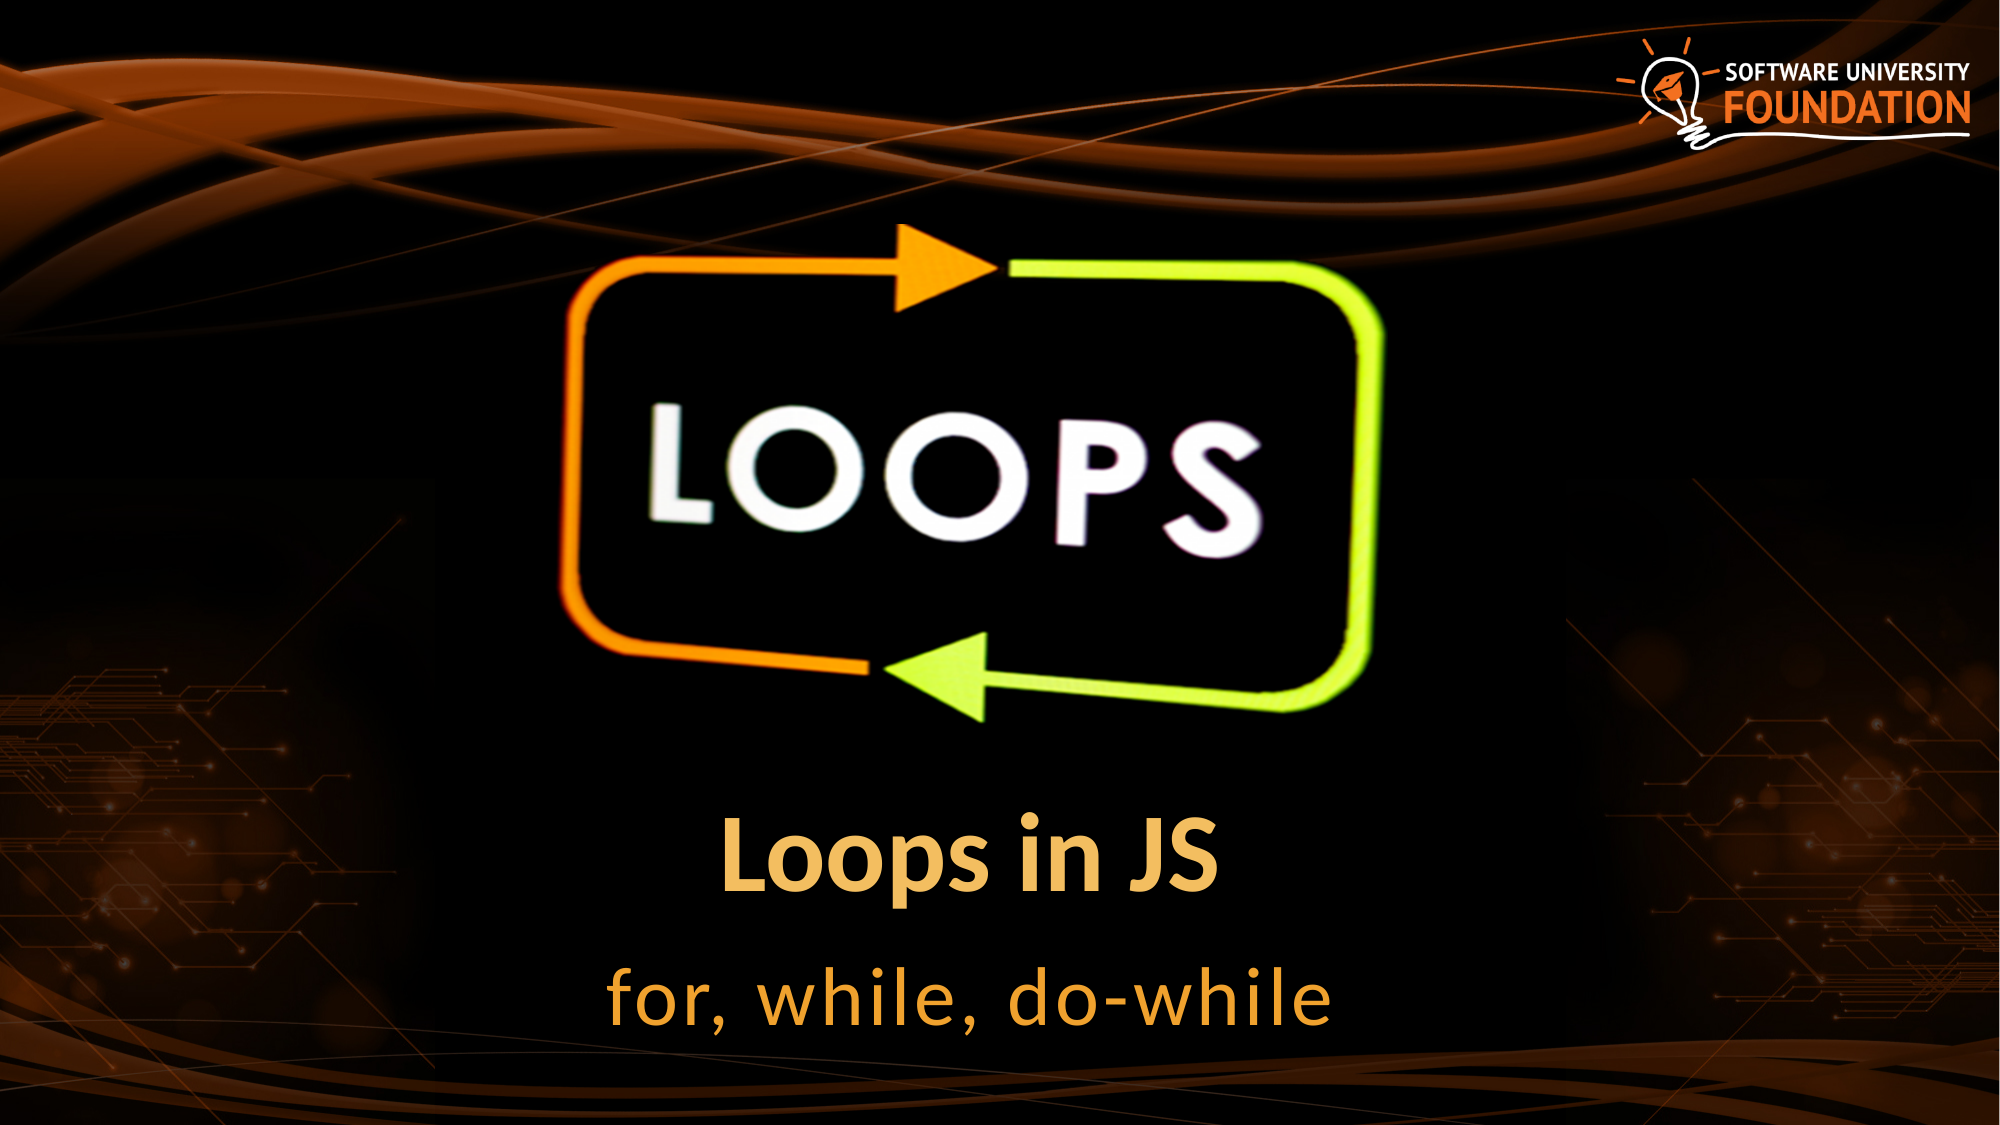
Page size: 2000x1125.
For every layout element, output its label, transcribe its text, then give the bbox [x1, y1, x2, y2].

picture [0, 0, 2000, 1125]
list for, while, do-while [237, 931, 1704, 1050]
title Loops in JS [237, 787, 1704, 923]
